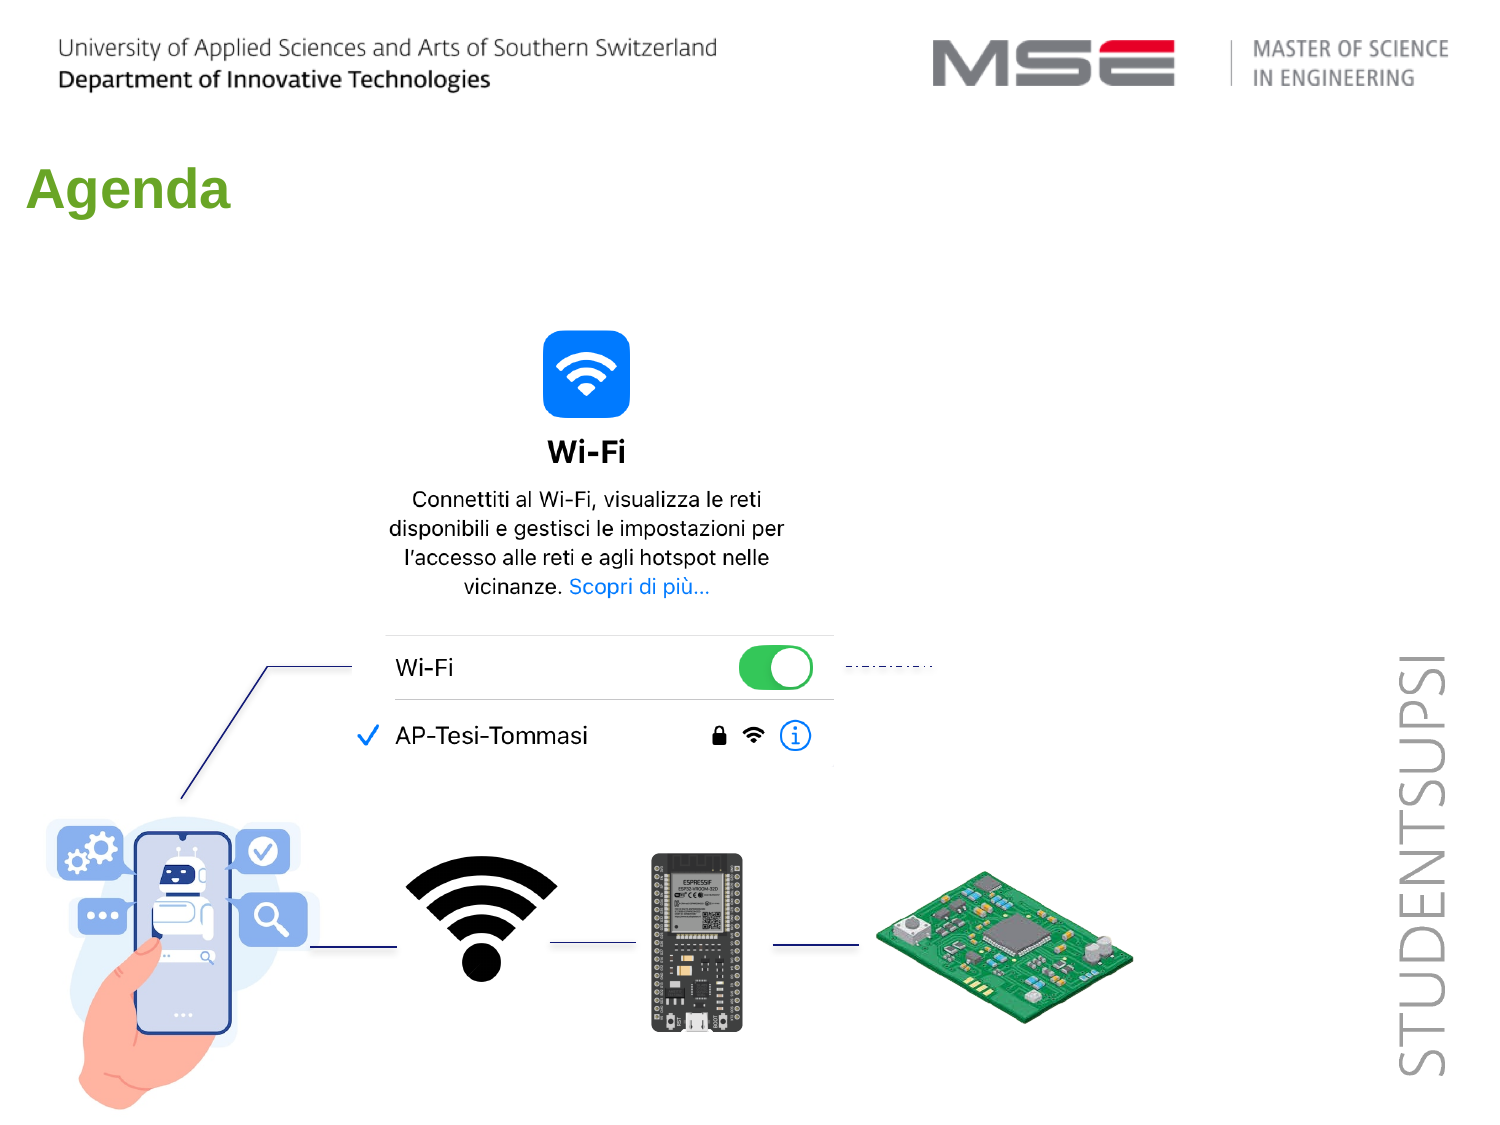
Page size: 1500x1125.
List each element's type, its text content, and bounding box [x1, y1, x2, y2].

picture [353, 786, 614, 1048]
picture [648, 853, 747, 1033]
picture [43, 808, 326, 1125]
picture [1399, 657, 1445, 1076]
picture [29, 23, 1471, 159]
picture [866, 862, 1142, 1032]
list Agenda [25, 152, 1313, 223]
picture [352, 316, 834, 767]
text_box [180, 666, 268, 799]
